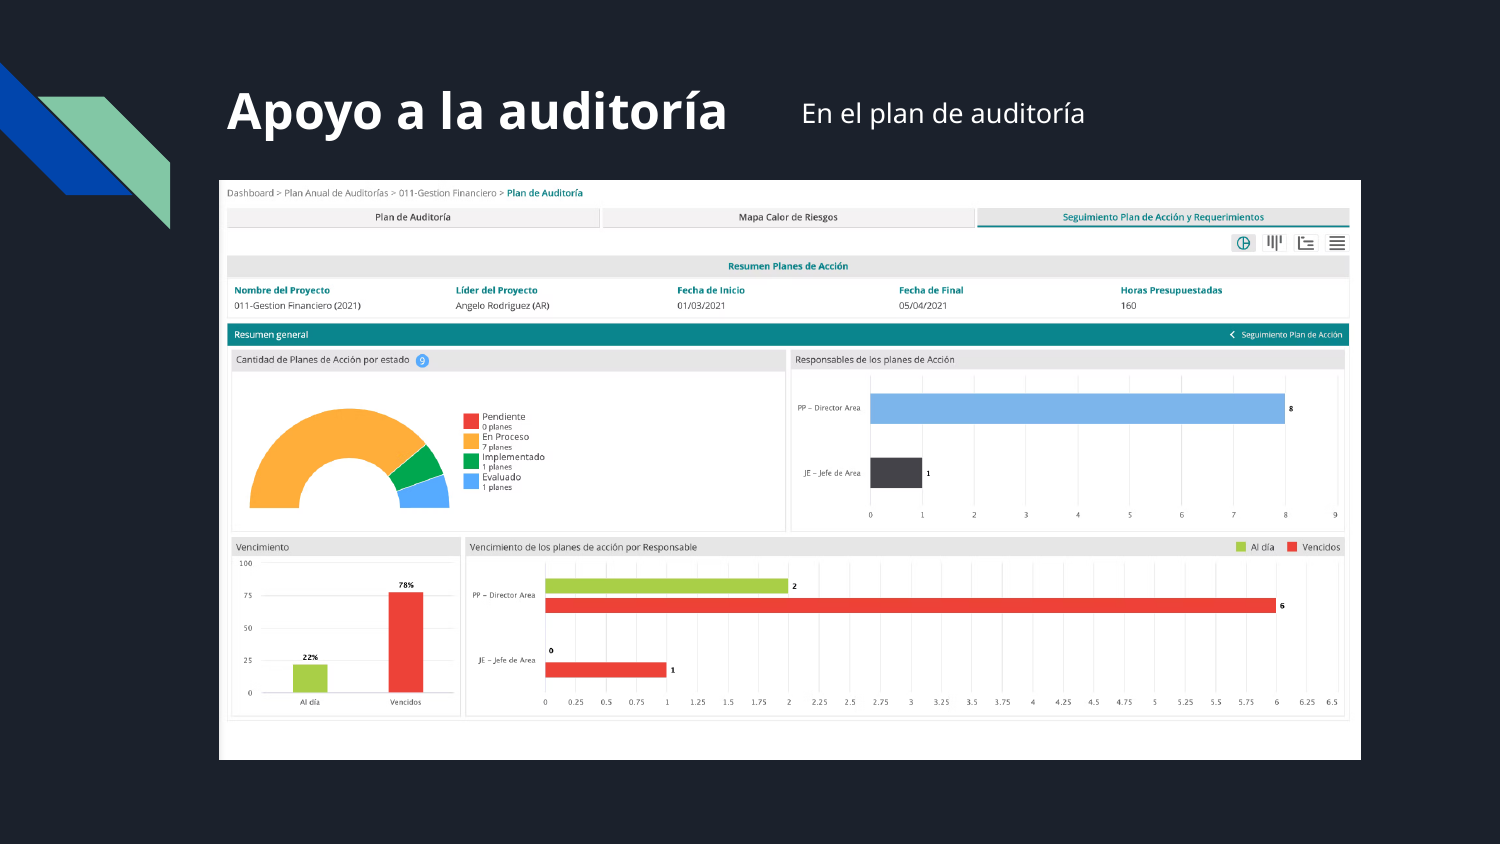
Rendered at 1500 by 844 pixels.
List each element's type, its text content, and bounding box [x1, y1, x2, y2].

picture [219, 180, 1361, 760]
list En el plan de auditoría [786, 76, 1192, 151]
title Apoyo a la auditoría [212, 64, 1368, 215]
